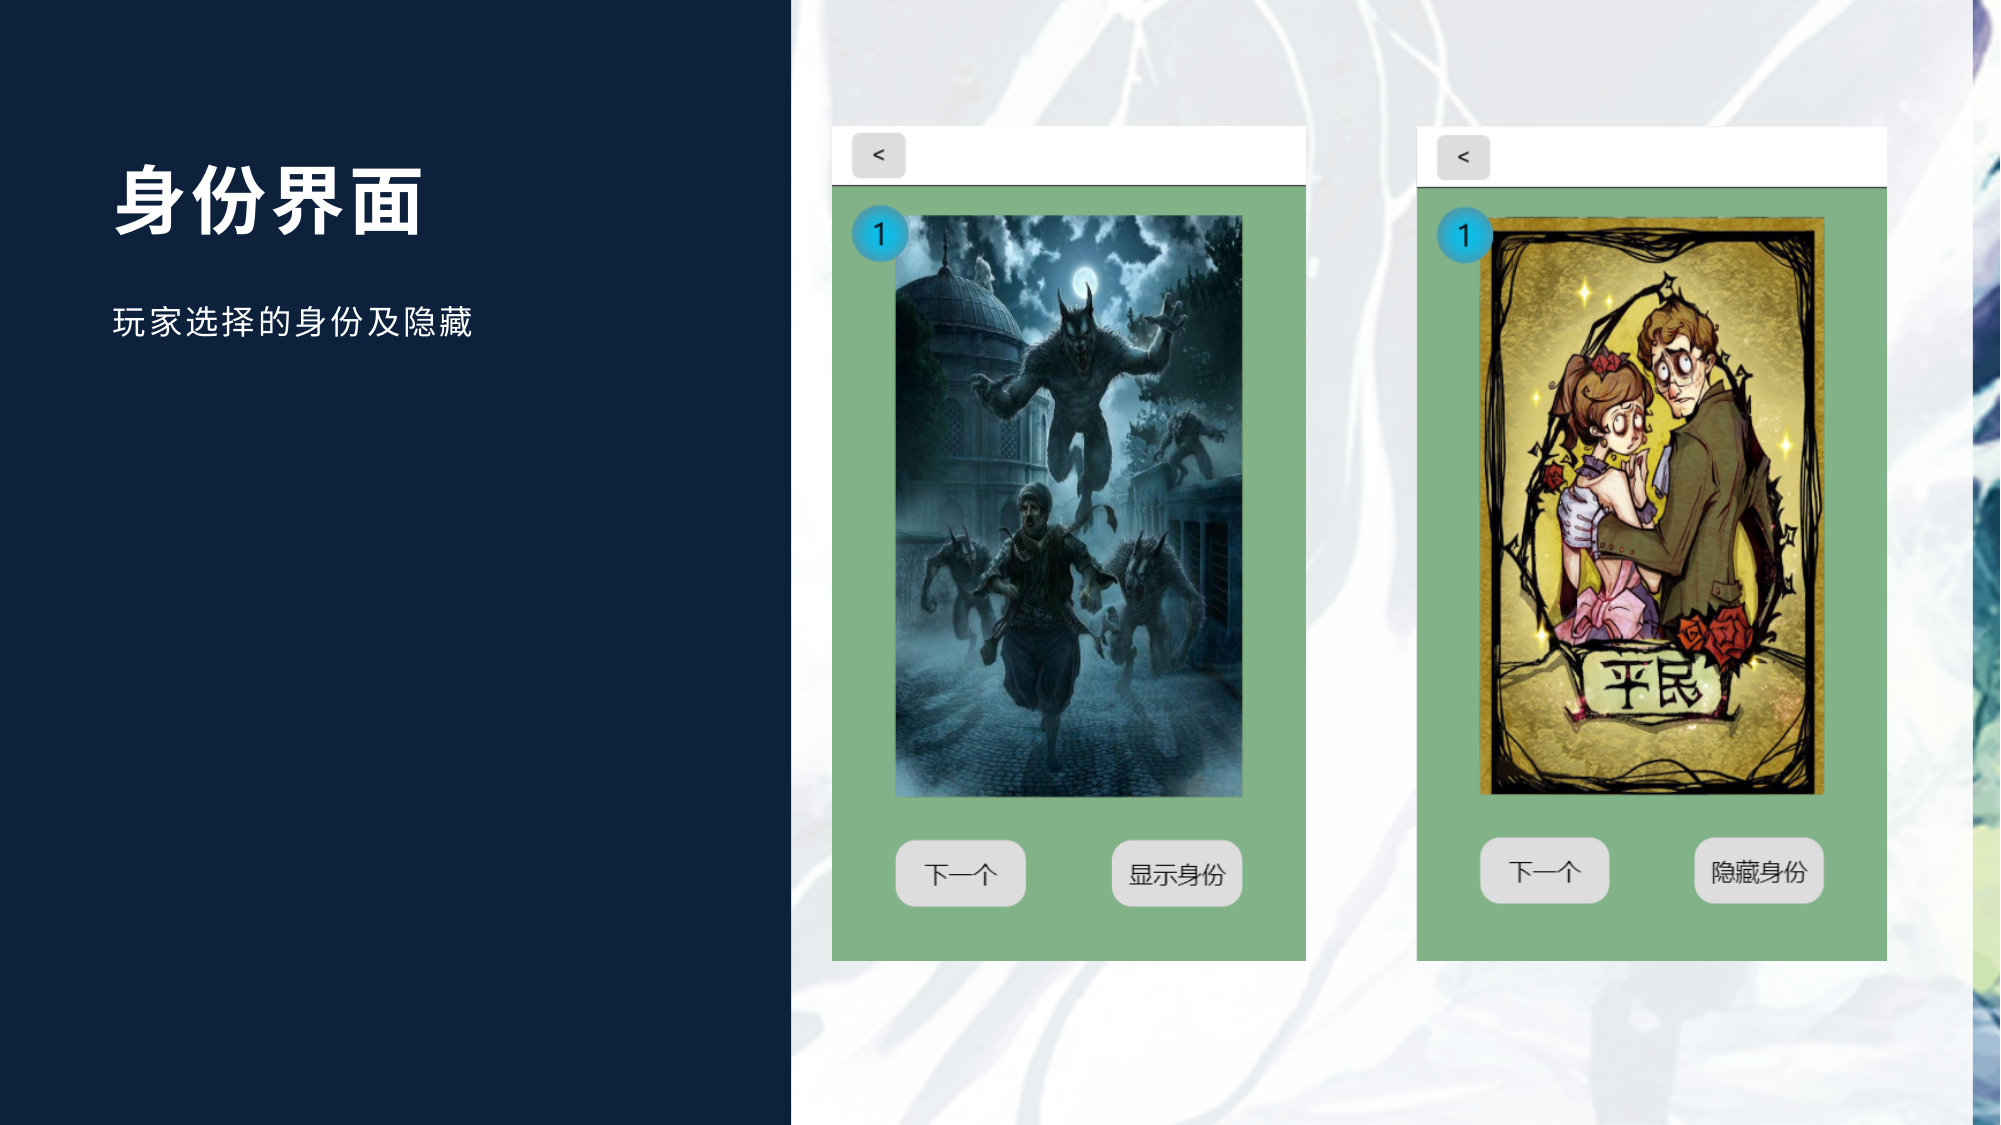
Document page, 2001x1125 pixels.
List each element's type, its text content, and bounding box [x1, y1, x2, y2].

picture [792, 0, 2000, 1125]
title 身份界面 [95, 126, 746, 272]
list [832, 126, 1306, 961]
list 玩家选择的身份及隐藏 [96, 289, 746, 961]
